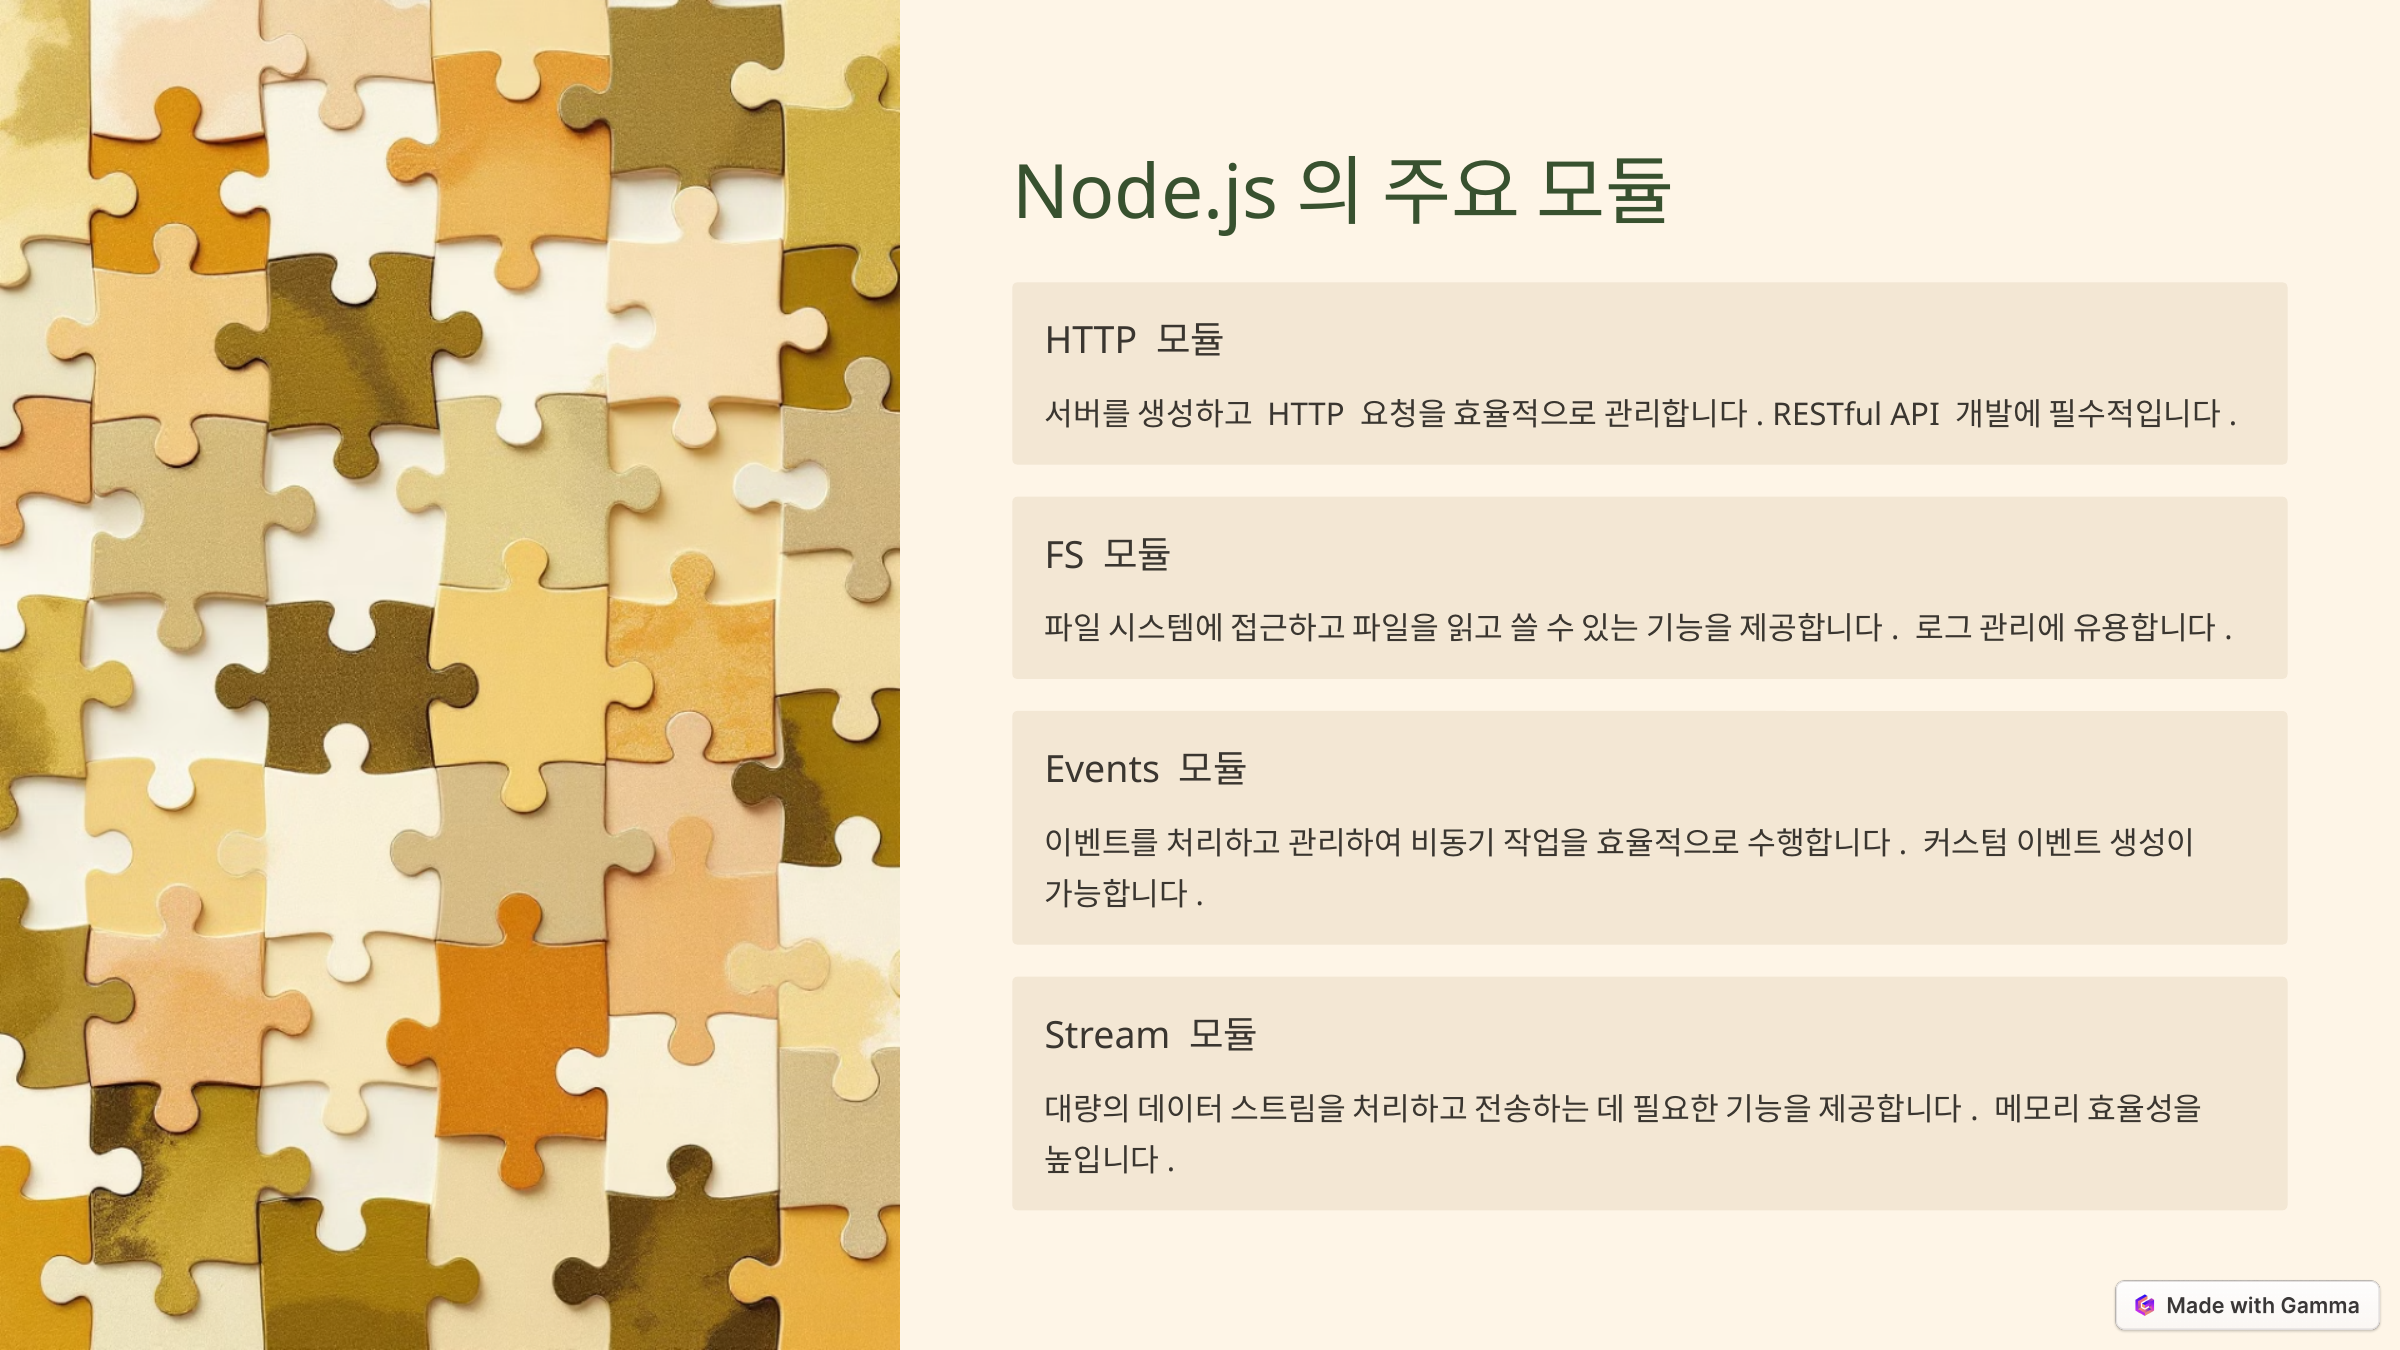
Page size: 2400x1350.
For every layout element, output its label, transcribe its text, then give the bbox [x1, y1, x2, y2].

text_box [1012, 496, 2288, 679]
text_box Node.js의 주요 모듈 [1012, 139, 1769, 235]
text_box 대량의 데이터 스트림을 처리하고 전송하는 데 필요한 기능을 제공합니다. 메모리 효율성을 높입니다. [1044, 1075, 2256, 1179]
text_box 파일 시스템에 접근하고 파일을 읽고 쓸 수 있는 기능을 제공합니다. 로그 관리에 유용합니다. [1044, 595, 2256, 647]
text_box 이벤트를 처리하고 관리하여 비동기 작업을 효율적으로 수행합니다. 커스텀 이벤트 생성이 가능합니다. [1044, 809, 2256, 913]
text_box Stream 모듈 [1044, 1008, 1423, 1056]
text_box [1012, 976, 2288, 1211]
text_box Events 모듈 [1044, 743, 1423, 791]
picture [2106, 1271, 2389, 1339]
text_box FS 모듈 [1044, 528, 1423, 576]
text_box [1012, 282, 2288, 465]
text_box 서버를 생성하고 HTTP 요청을 효율적으로 관리합니다. RESTful API 개발에 필수적입니다. [1044, 380, 2256, 433]
text_box [1012, 710, 2288, 945]
text_box HTTP 모듈 [1044, 314, 1423, 362]
picture [0, 0, 900, 1350]
